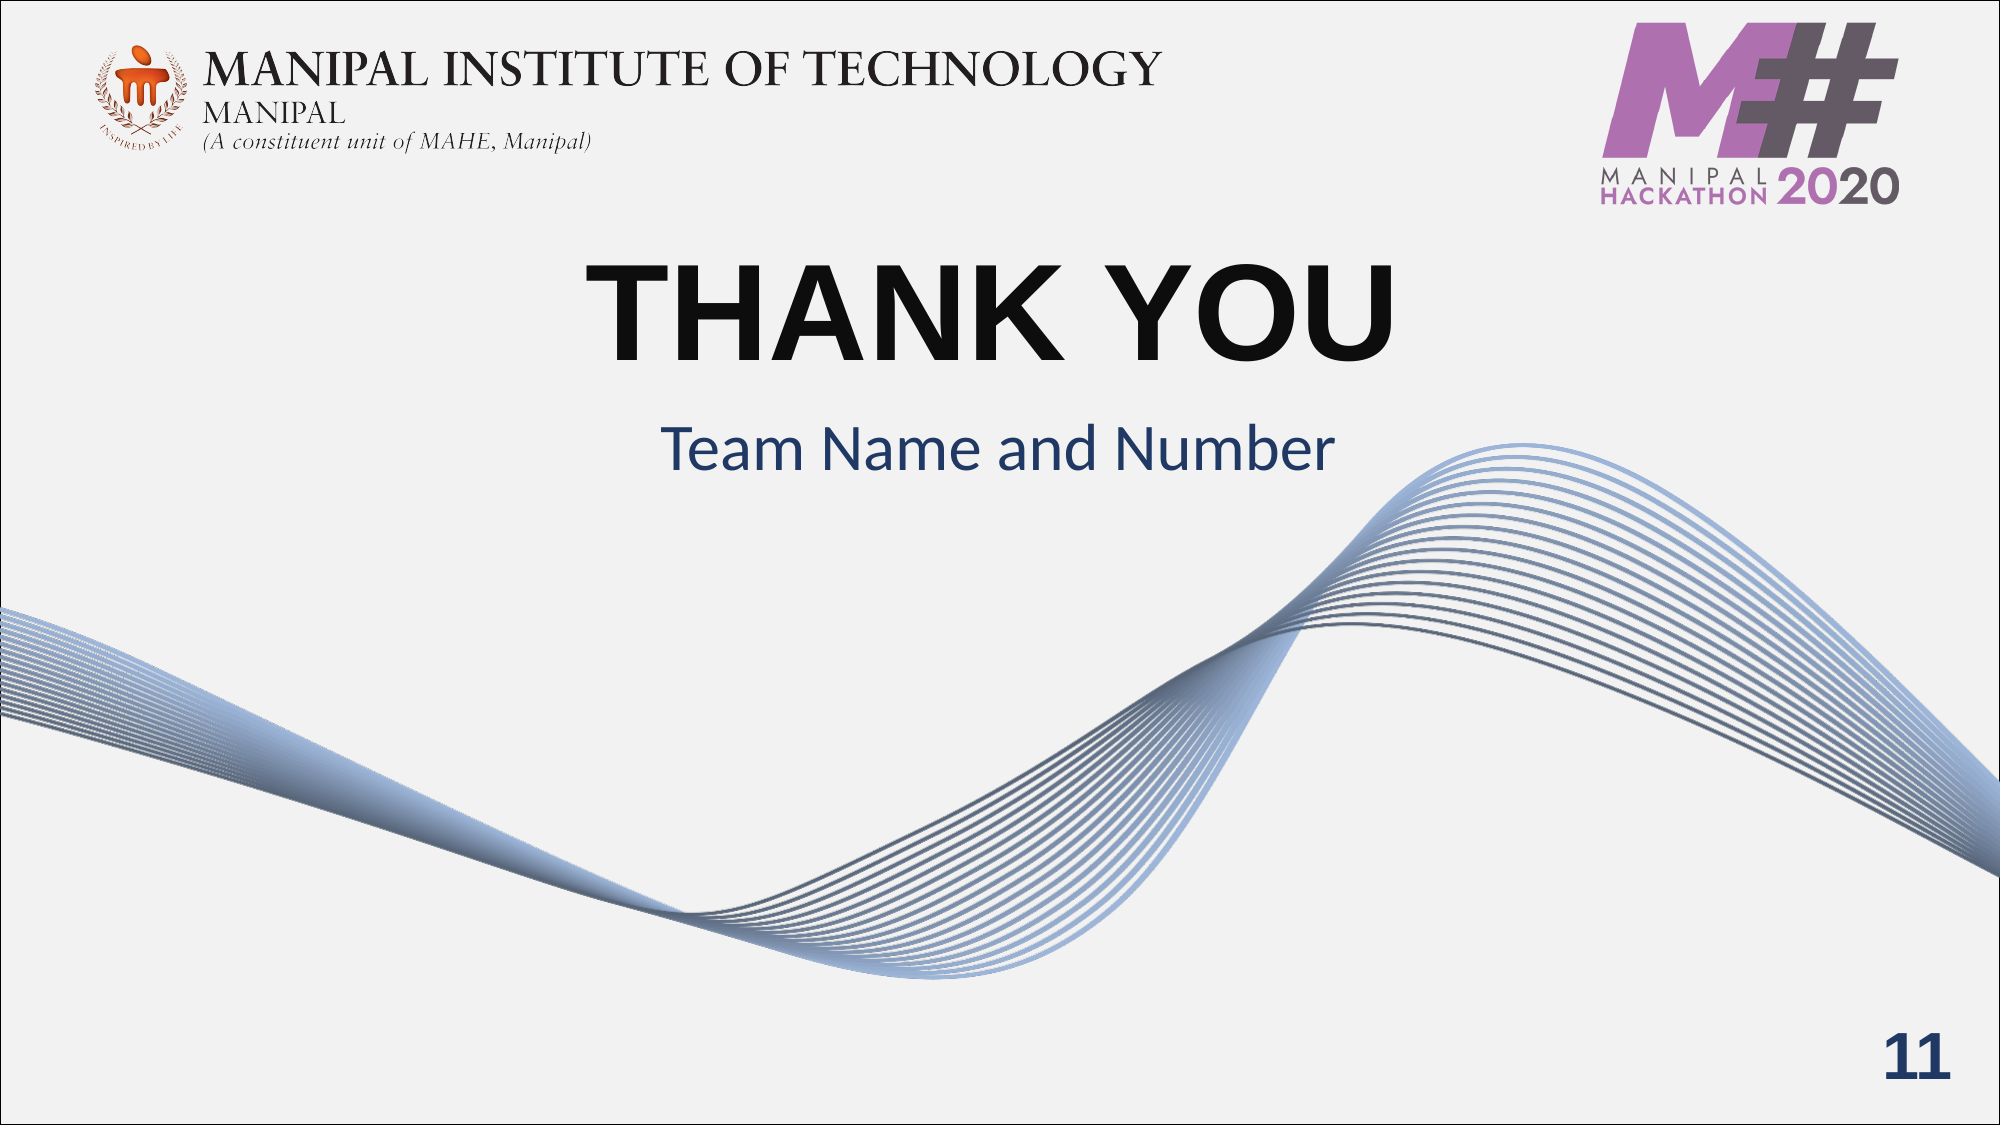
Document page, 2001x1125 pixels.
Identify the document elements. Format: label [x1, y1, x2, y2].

text_box [0, 0, 2000, 1125]
